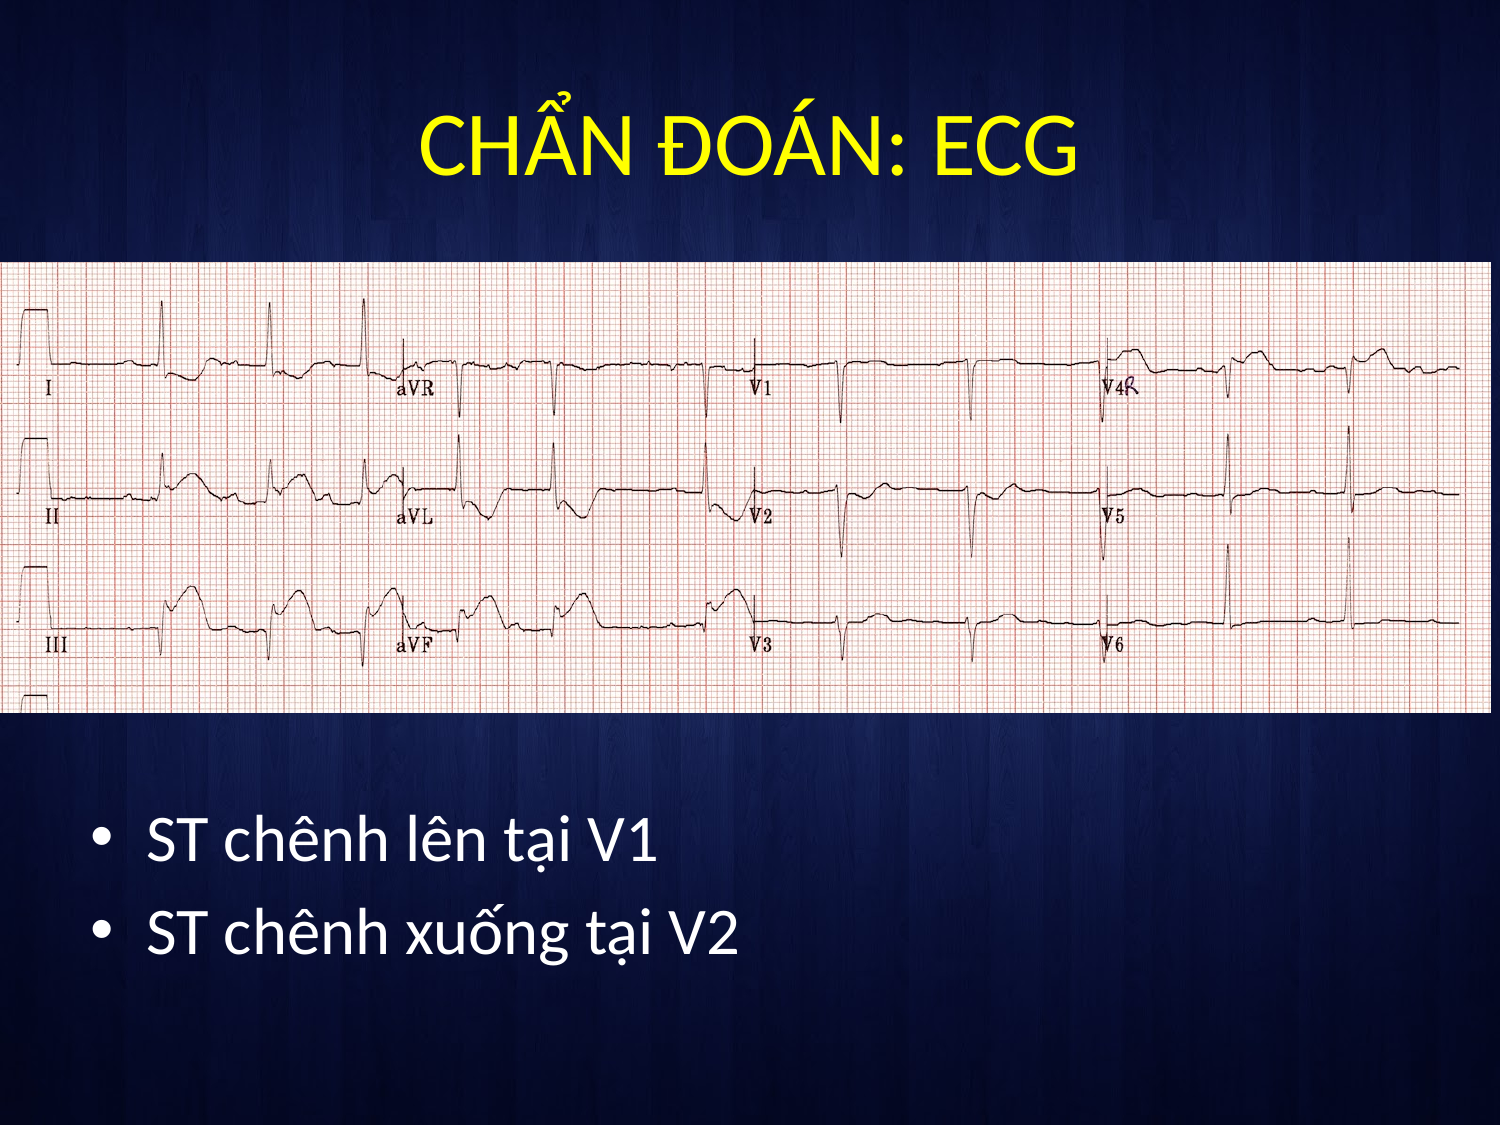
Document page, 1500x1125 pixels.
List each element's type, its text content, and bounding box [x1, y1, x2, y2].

picture [0, 0, 1500, 1125]
title CHẨN ĐOÁN: ECG [75, 45, 1425, 233]
list ST chênh lên tại V1 ST chênh xuống tại V2 [75, 787, 1425, 1005]
